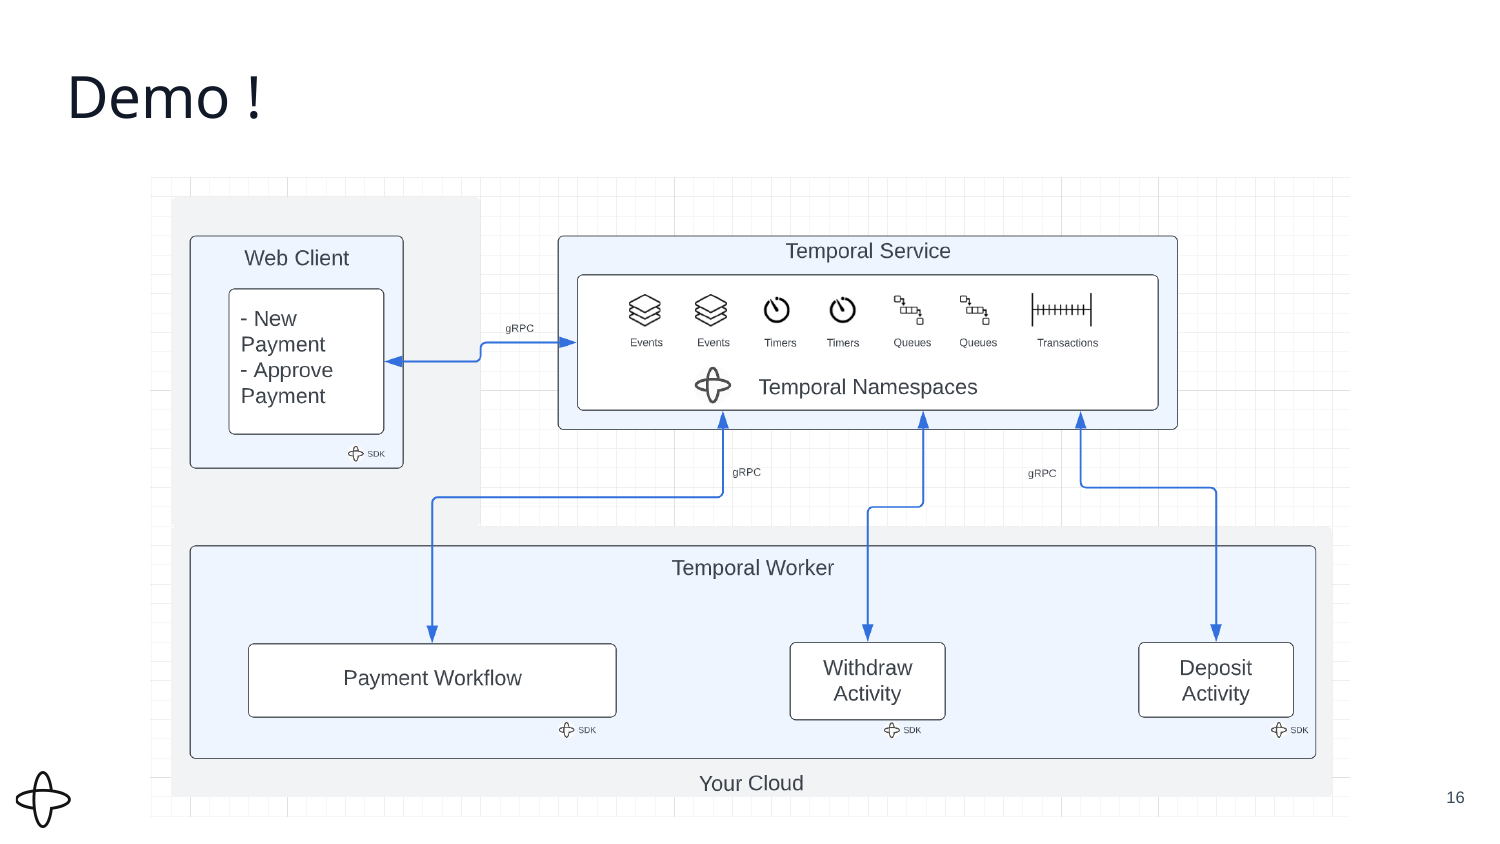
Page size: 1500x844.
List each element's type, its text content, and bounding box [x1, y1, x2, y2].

picture [15, 771, 76, 828]
slide_number ‹#› [1389, 764, 1480, 830]
picture [150, 177, 1350, 817]
title Demo ! [51, 48, 1449, 142]
